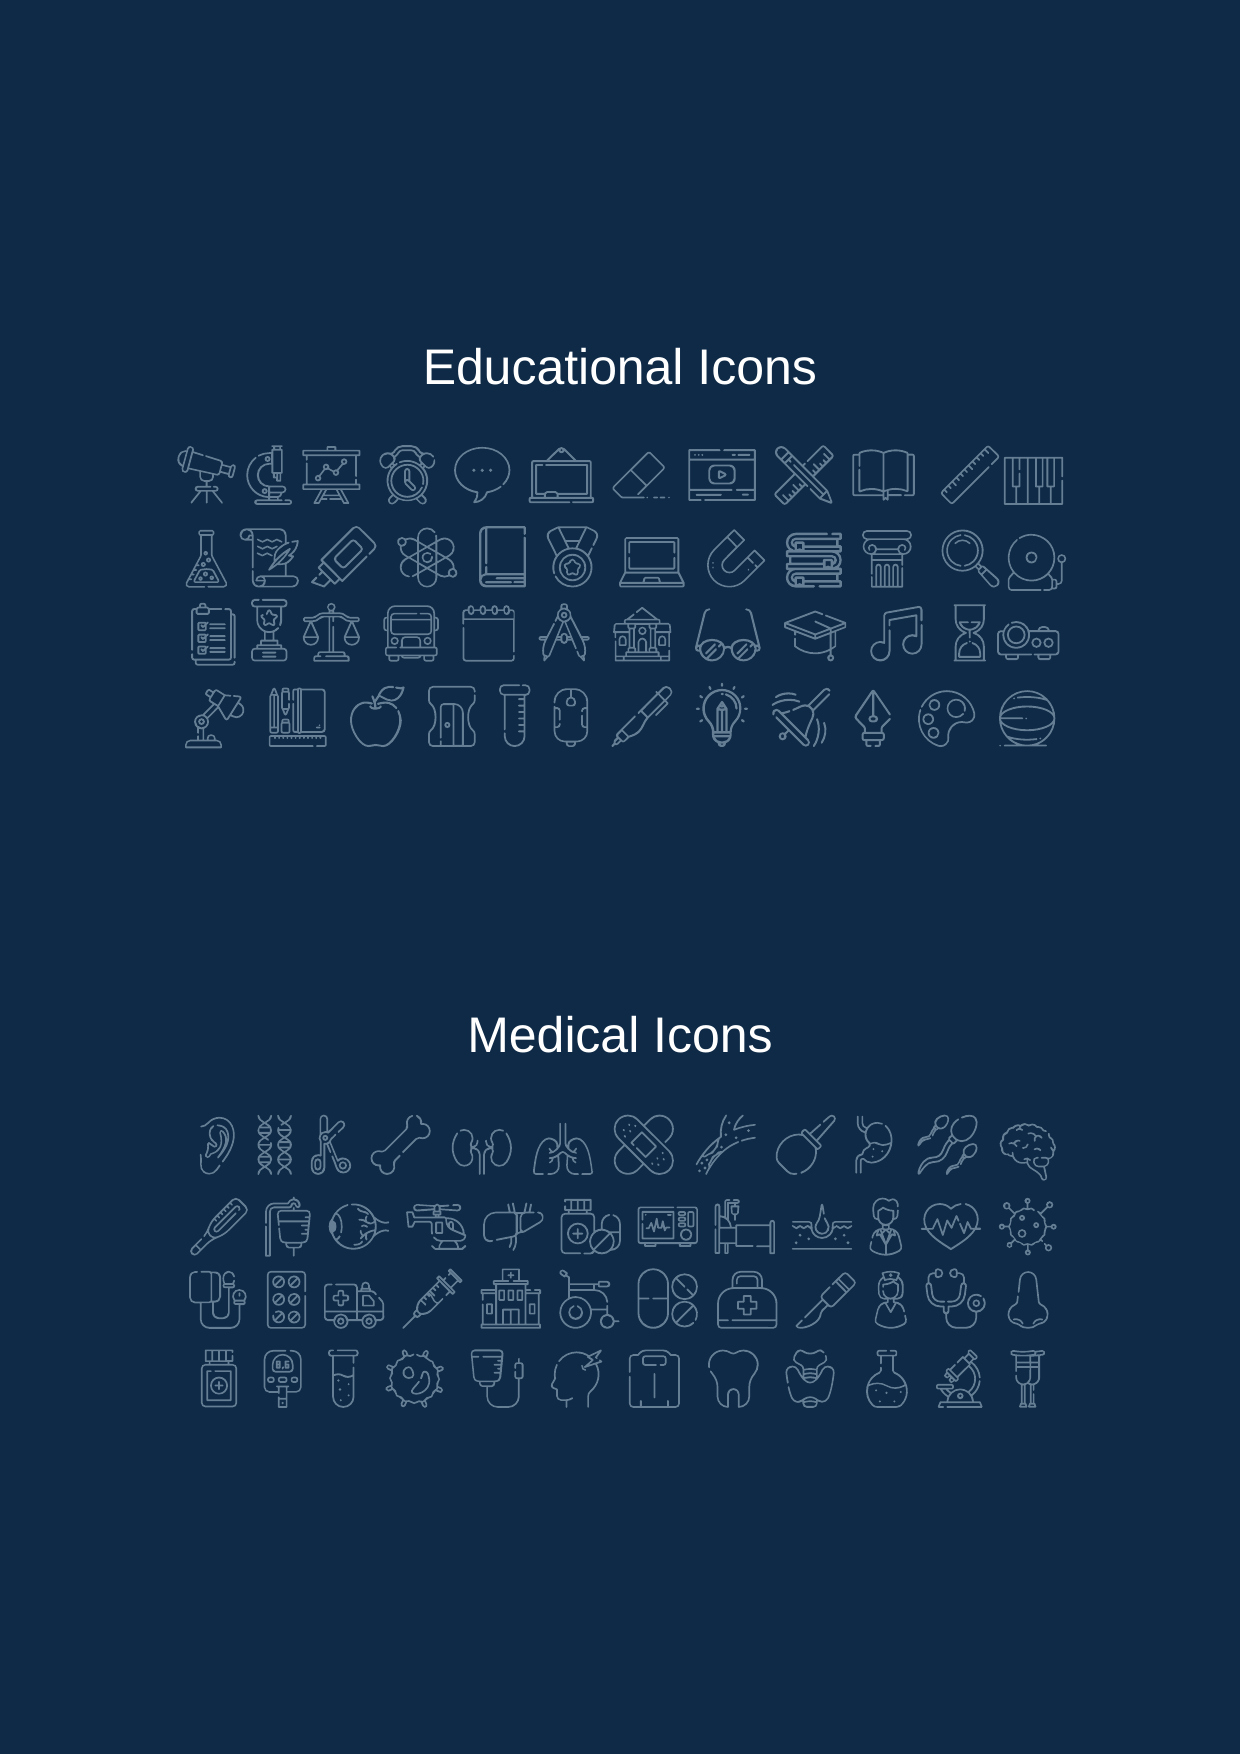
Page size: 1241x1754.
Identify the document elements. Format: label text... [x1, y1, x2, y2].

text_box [618, 536, 685, 588]
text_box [188, 1270, 250, 1330]
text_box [310, 1114, 352, 1176]
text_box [264, 1196, 312, 1257]
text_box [545, 526, 600, 588]
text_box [996, 620, 1060, 661]
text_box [771, 687, 831, 748]
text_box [612, 451, 671, 499]
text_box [184, 529, 228, 588]
text_box [775, 1114, 836, 1175]
text_box [499, 684, 531, 747]
text_box [402, 1268, 463, 1329]
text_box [349, 685, 405, 748]
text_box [200, 1349, 238, 1408]
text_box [914, 689, 977, 748]
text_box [560, 1198, 622, 1255]
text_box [925, 1268, 987, 1329]
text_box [199, 1116, 239, 1175]
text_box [953, 603, 987, 662]
text_box [611, 685, 673, 747]
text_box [383, 604, 440, 662]
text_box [405, 1203, 467, 1251]
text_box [861, 529, 913, 588]
text_box [785, 532, 842, 588]
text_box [189, 1197, 249, 1256]
text_box [708, 1349, 759, 1408]
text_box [378, 444, 437, 505]
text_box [612, 1114, 677, 1176]
text_box [528, 447, 595, 504]
text_box [854, 689, 891, 747]
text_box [861, 1349, 910, 1409]
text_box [612, 606, 672, 662]
text_box [795, 1272, 856, 1329]
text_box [396, 527, 460, 588]
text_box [427, 685, 476, 748]
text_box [370, 1114, 432, 1176]
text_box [716, 1270, 778, 1330]
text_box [695, 1114, 757, 1176]
text_box [553, 688, 589, 747]
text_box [250, 598, 288, 662]
text_box [177, 445, 236, 504]
text_box [920, 1203, 982, 1251]
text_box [327, 1349, 359, 1409]
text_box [246, 445, 293, 506]
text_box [998, 1122, 1057, 1181]
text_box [998, 1197, 1057, 1256]
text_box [263, 1349, 302, 1409]
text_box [184, 688, 246, 749]
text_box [1004, 533, 1067, 592]
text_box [688, 448, 756, 502]
text_box [302, 602, 360, 662]
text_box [257, 1114, 293, 1176]
text_box [869, 1197, 903, 1256]
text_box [791, 1203, 853, 1250]
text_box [532, 1122, 594, 1176]
text_box [483, 1202, 544, 1251]
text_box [327, 1203, 390, 1250]
text_box [714, 1199, 775, 1255]
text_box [239, 528, 300, 588]
text_box [785, 1349, 835, 1408]
text_box [470, 1349, 524, 1408]
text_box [695, 682, 749, 748]
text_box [558, 1269, 620, 1330]
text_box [855, 1115, 899, 1174]
text_box [774, 445, 834, 505]
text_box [637, 1268, 700, 1329]
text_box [310, 525, 377, 588]
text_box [449, 1128, 514, 1176]
text_box [940, 445, 1000, 505]
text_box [704, 528, 766, 588]
text_box [852, 449, 915, 501]
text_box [628, 1349, 681, 1409]
text_box [1003, 456, 1064, 505]
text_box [549, 1349, 603, 1409]
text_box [384, 1349, 445, 1409]
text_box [266, 1270, 307, 1329]
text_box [462, 604, 516, 662]
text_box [1004, 1270, 1051, 1330]
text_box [323, 1281, 385, 1330]
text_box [637, 1206, 699, 1248]
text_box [998, 689, 1056, 747]
text_box [1010, 1350, 1045, 1408]
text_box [939, 529, 1001, 588]
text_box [480, 1268, 542, 1329]
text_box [869, 605, 923, 662]
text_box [694, 608, 761, 662]
text_box Medical Icons [383, 998, 857, 1067]
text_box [538, 603, 590, 662]
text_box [916, 1114, 980, 1176]
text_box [190, 602, 236, 666]
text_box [453, 446, 511, 504]
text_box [873, 1270, 908, 1329]
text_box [935, 1349, 984, 1409]
text_box Educational Icons [383, 331, 857, 399]
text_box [268, 687, 327, 748]
text_box [784, 610, 847, 662]
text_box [302, 445, 361, 505]
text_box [478, 525, 526, 588]
